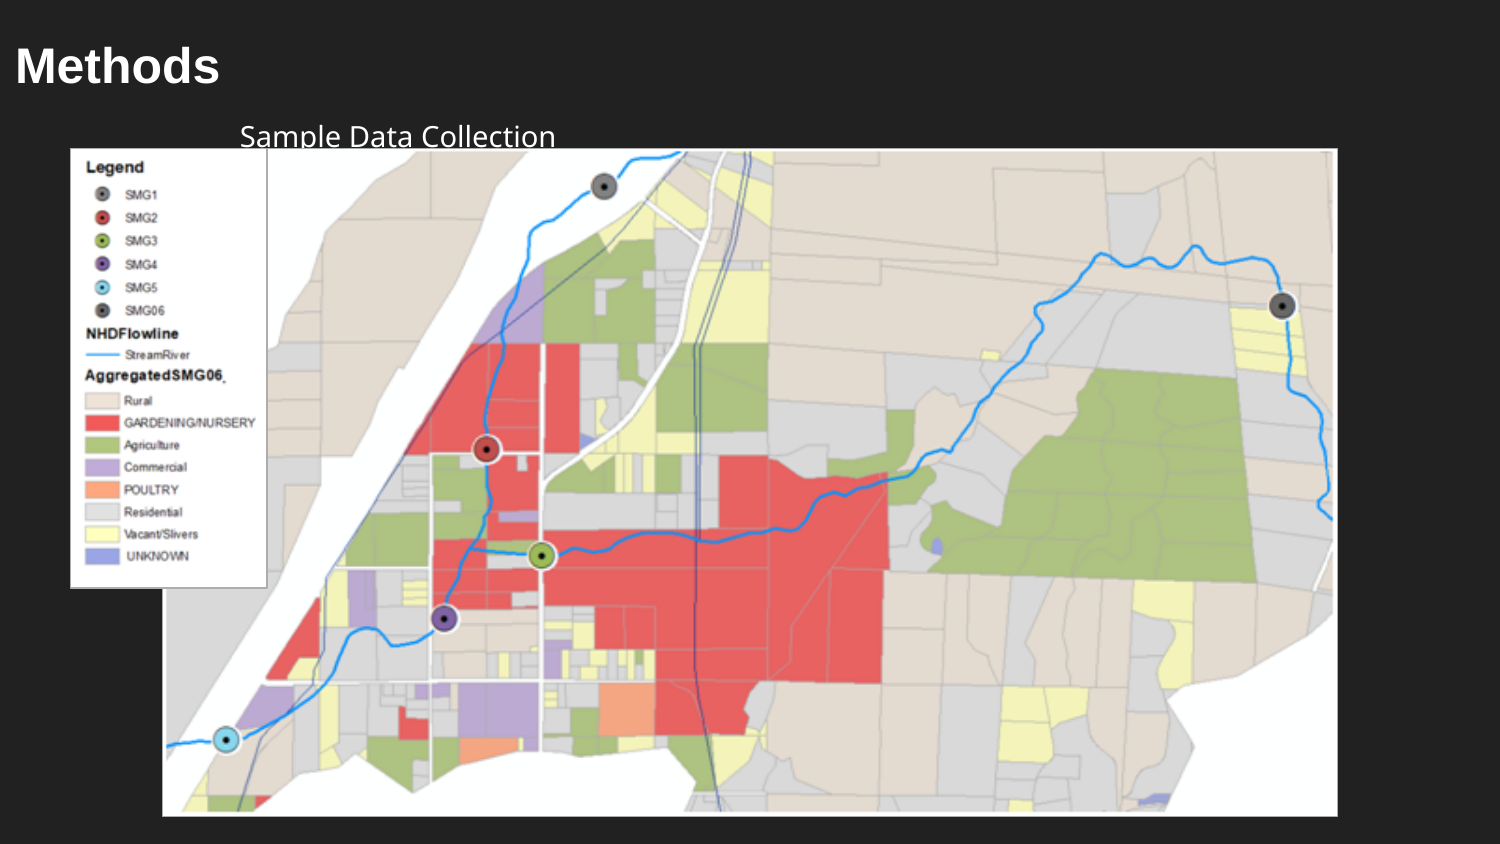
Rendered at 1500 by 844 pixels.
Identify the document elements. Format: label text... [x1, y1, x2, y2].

picture [71, 148, 1337, 817]
text_box Sample Data Collection [149, 596, 157, 747]
text_box Sample Data Collection [149, 97, 1305, 147]
text_box Methods [0, 18, 1155, 141]
